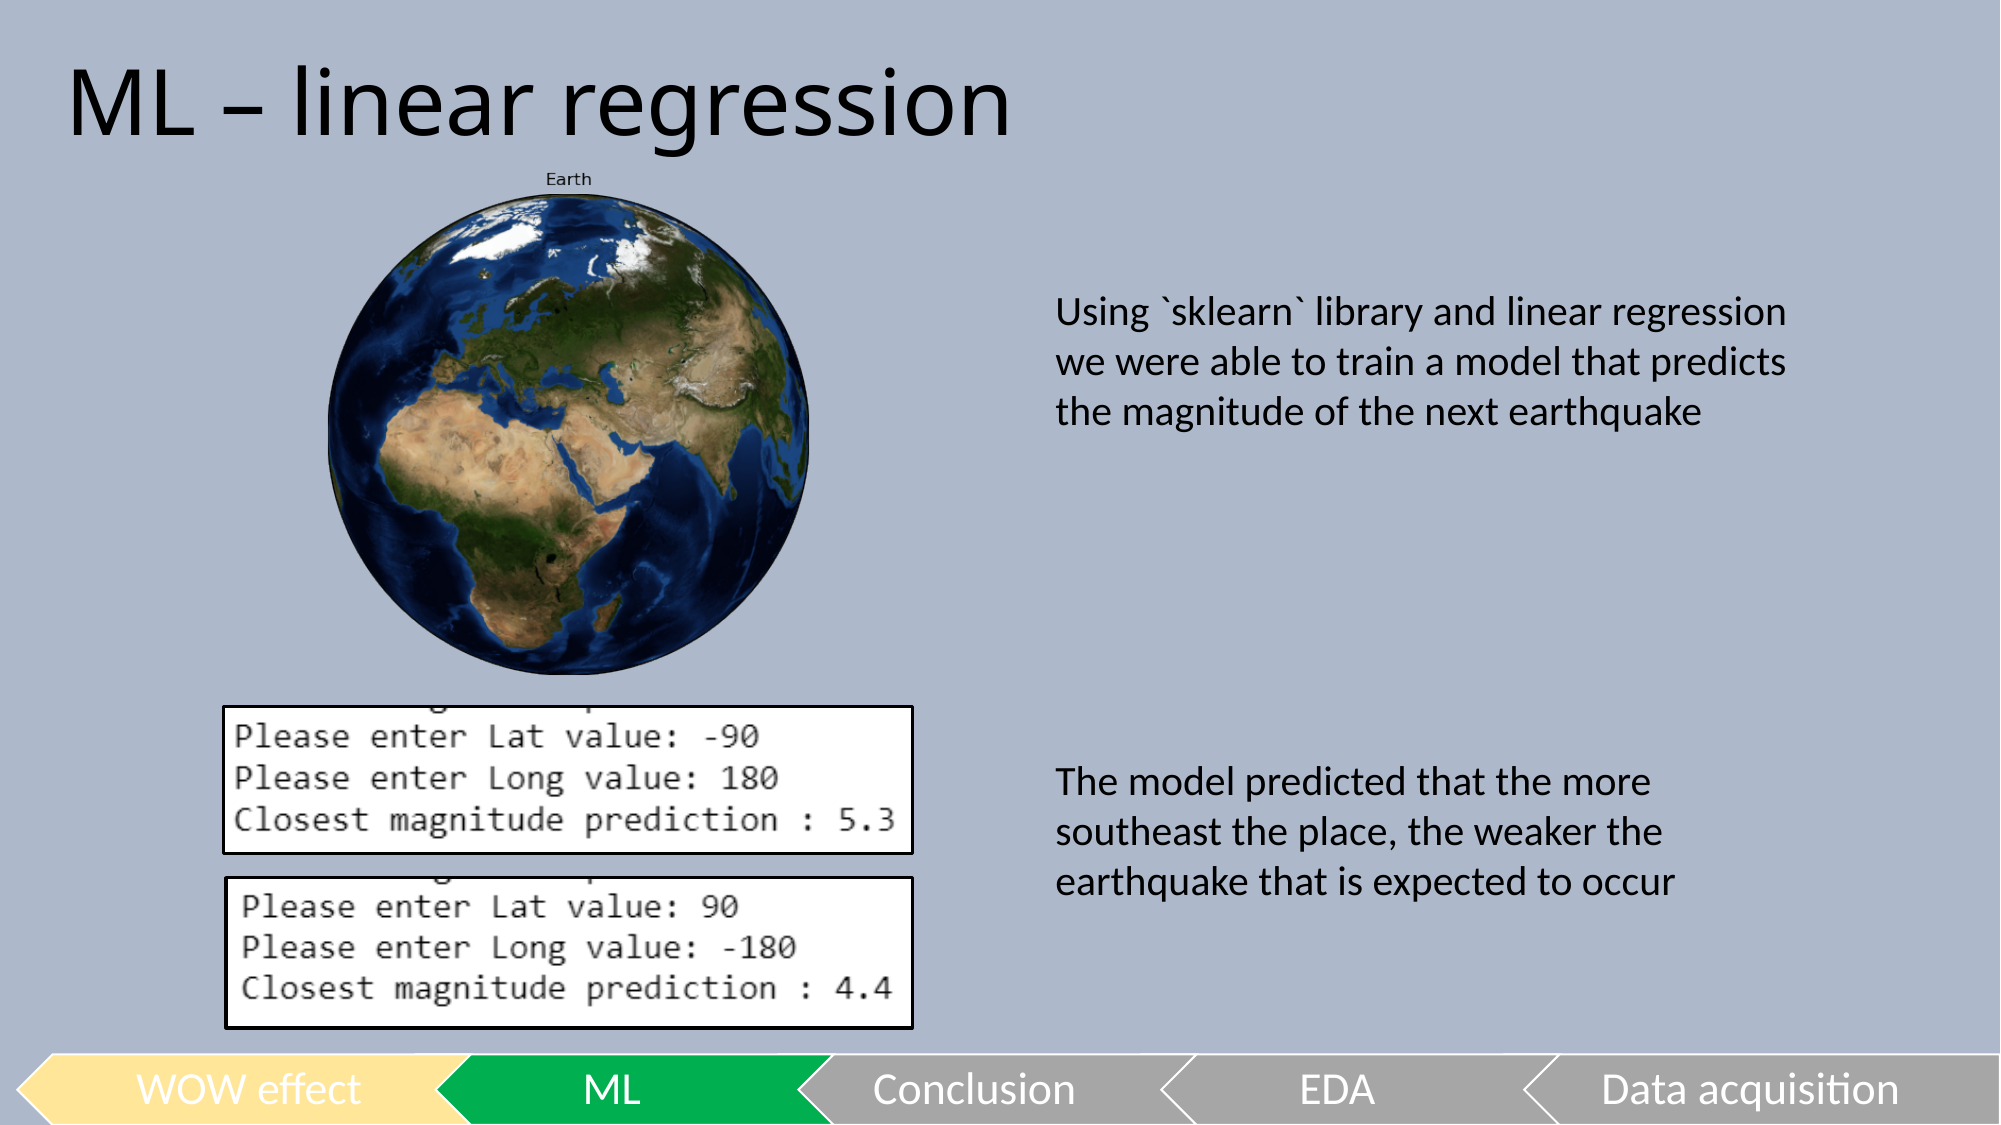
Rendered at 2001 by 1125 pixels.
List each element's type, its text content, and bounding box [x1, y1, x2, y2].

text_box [317, 162, 819, 686]
title ML – linear regression [50, 0, 1859, 163]
text_box The model predicted that the more southeast the place, the weaker the earthquake that is expected to occur [1040, 746, 1830, 912]
text_box Using `sklearn` library and linear regression we were able to train a model that predicts the magnitude of the next earthquake [1040, 276, 1830, 442]
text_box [17, 1054, 2000, 1125]
picture [225, 708, 911, 853]
picture [227, 879, 911, 1027]
